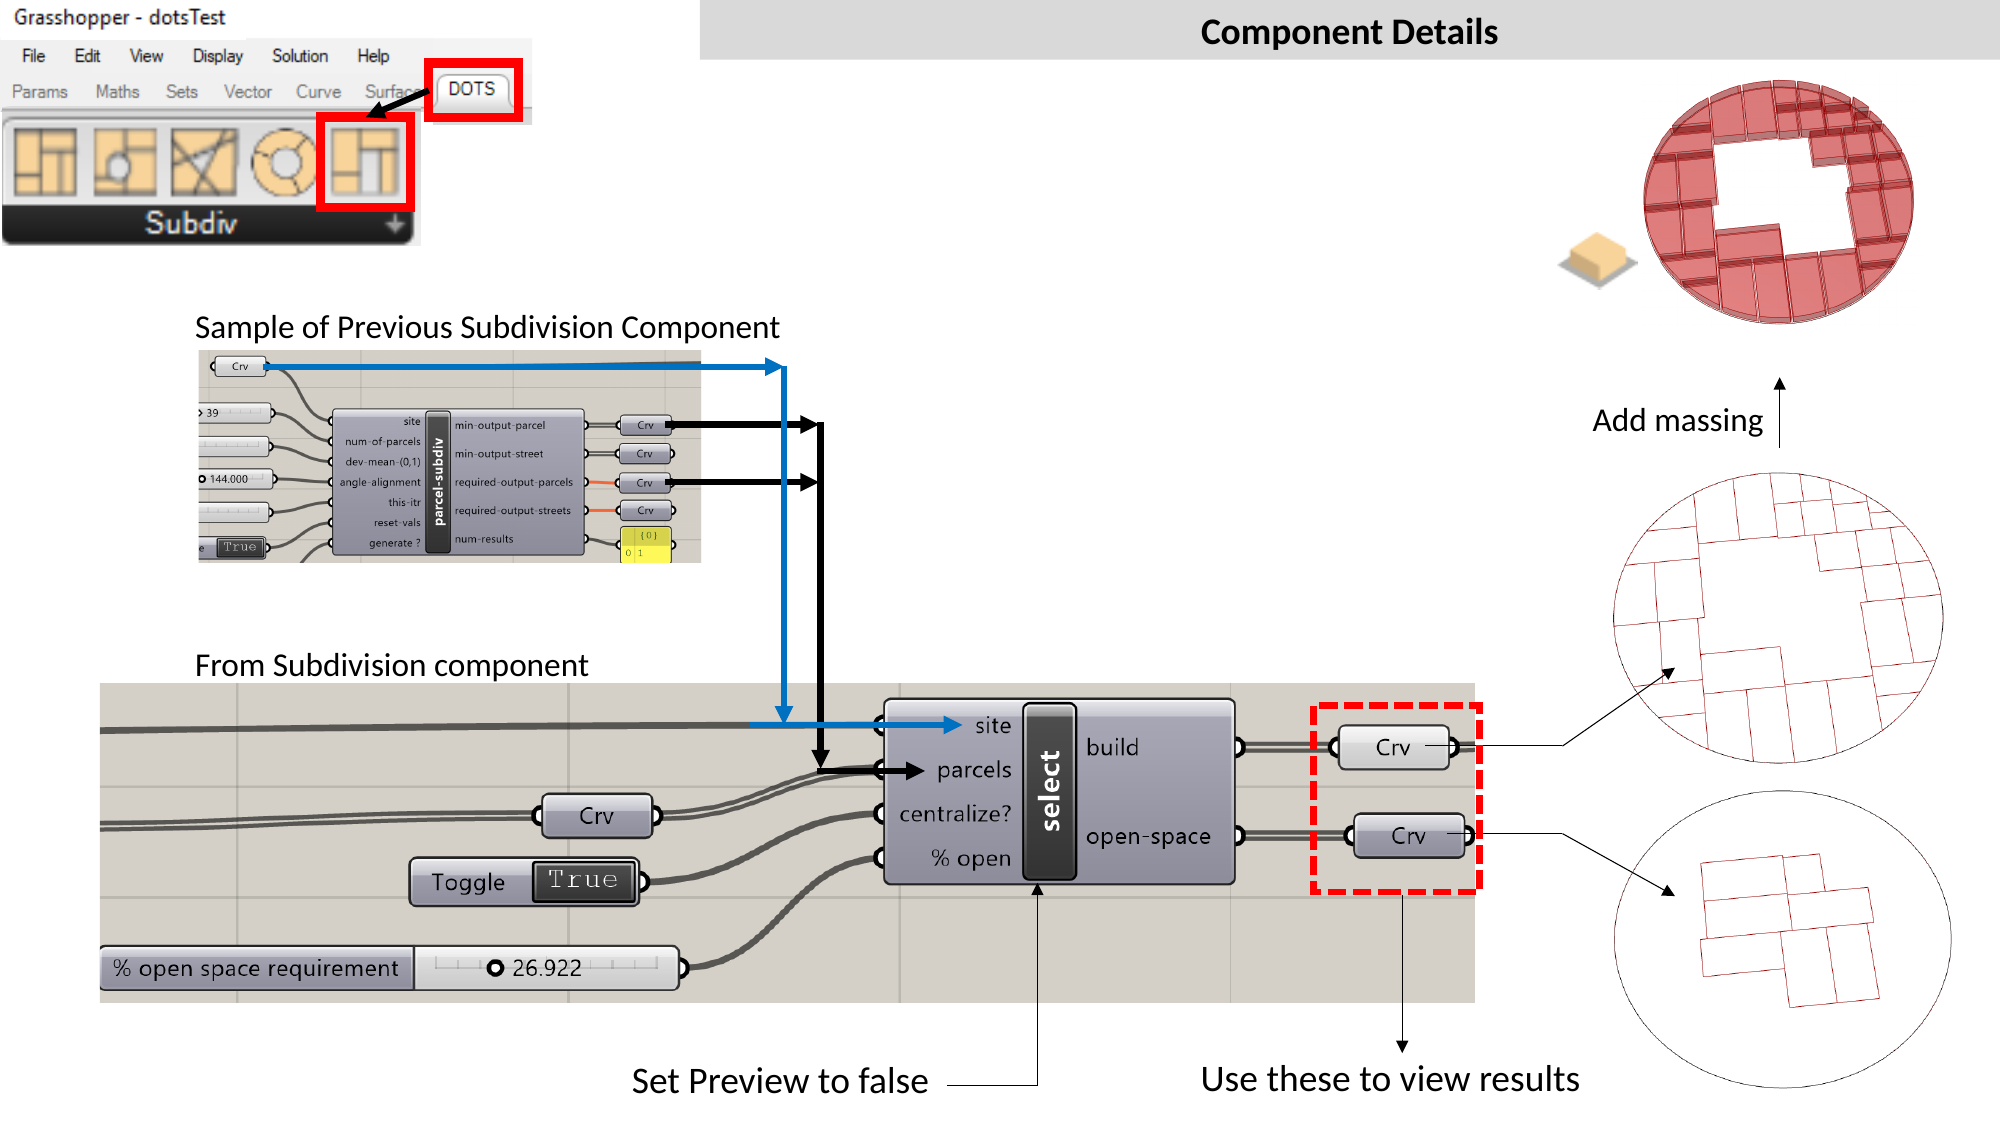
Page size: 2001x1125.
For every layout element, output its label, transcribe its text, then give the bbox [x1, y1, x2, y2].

text_box Add massing [1578, 390, 1779, 446]
text_box [1475, 746, 1481, 833]
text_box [946, 882, 1038, 1086]
picture [0, 0, 533, 246]
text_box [365, 90, 429, 118]
picture [99, 683, 1475, 1004]
text_box From Subdivision component [180, 636, 262, 683]
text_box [1562, 833, 1675, 897]
picture [198, 350, 702, 563]
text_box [1562, 667, 1675, 747]
text_box [428, 111, 433, 119]
text_box Use these to view results [1185, 1046, 1608, 1107]
picture [1606, 787, 1953, 1093]
text_box [1475, 704, 1481, 745]
text_box [1475, 834, 1481, 893]
text_box Sample of Previous Subdivision Component [180, 297, 818, 353]
text_box Set Preview to false [617, 1048, 985, 1109]
text_box Component Details [699, 0, 2000, 60]
picture [1606, 466, 1950, 767]
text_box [262, 365, 963, 725]
picture [1557, 71, 1923, 327]
